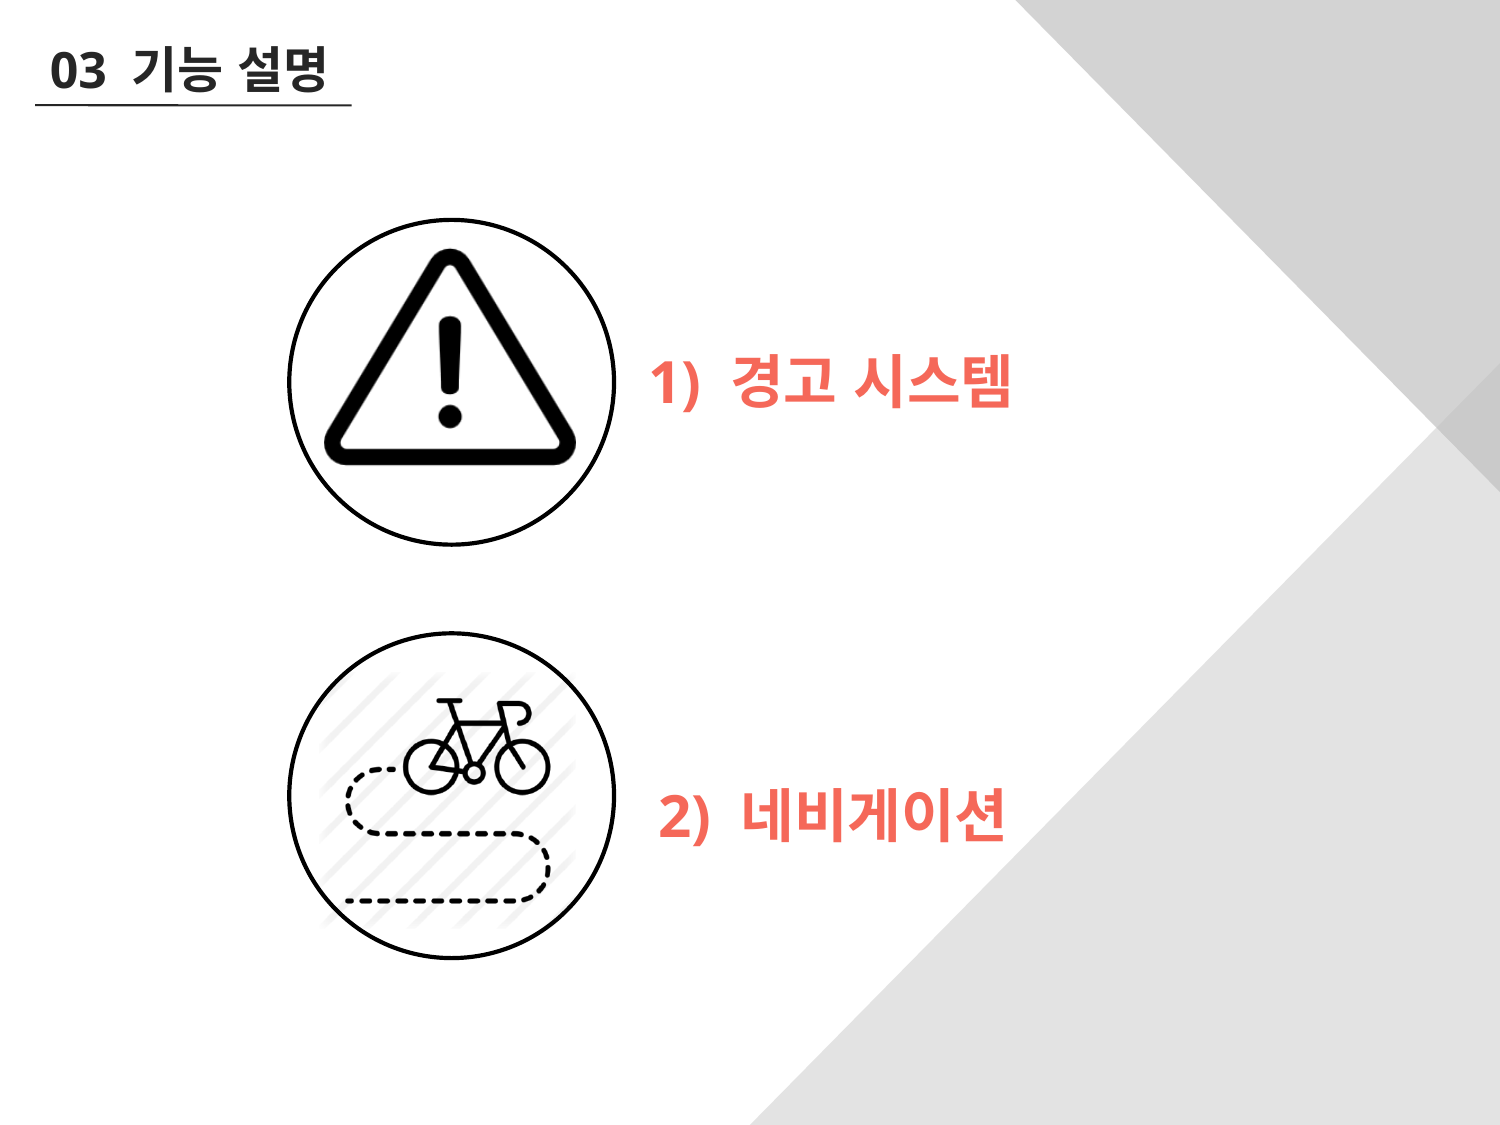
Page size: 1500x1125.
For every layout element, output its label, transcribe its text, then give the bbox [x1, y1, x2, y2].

text_box [287, 285, 319, 480]
text_box [389, 217, 514, 230]
picture [324, 231, 576, 483]
text_box [367, 937, 536, 961]
text_box [580, 692, 617, 899]
text_box [344, 631, 559, 671]
text_box 2) 네비게이션 [643, 771, 1175, 857]
picture [319, 672, 576, 929]
text_box 03 기능 설명 [35, 31, 680, 107]
text_box [327, 279, 617, 547]
text_box 1) 경고 시스템 [633, 338, 1177, 423]
text_box [287, 707, 313, 885]
